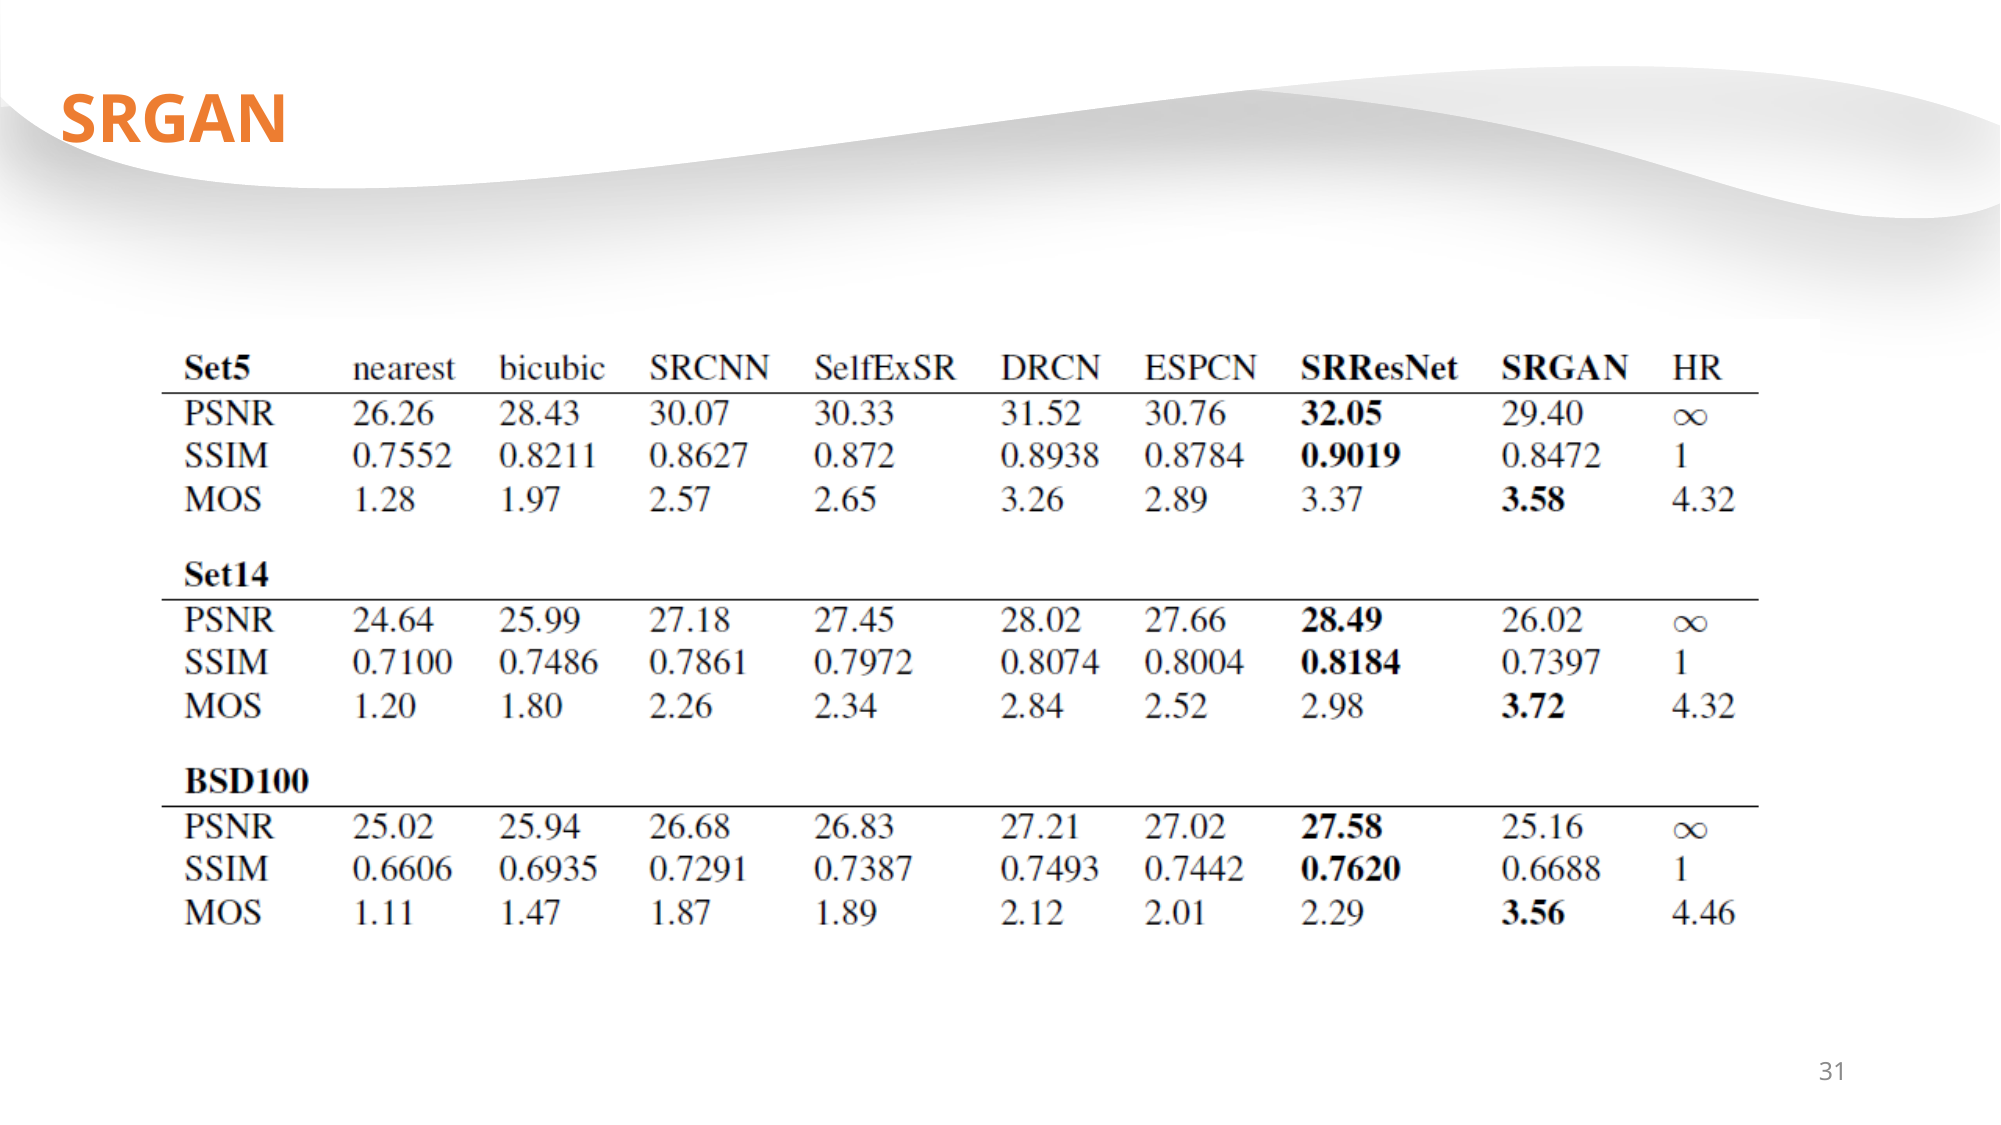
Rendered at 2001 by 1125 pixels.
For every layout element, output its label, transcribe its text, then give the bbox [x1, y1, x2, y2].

slide_number 31 [1412, 1042, 1863, 1103]
picture [137, 319, 1820, 975]
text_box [0, 0, 2000, 219]
